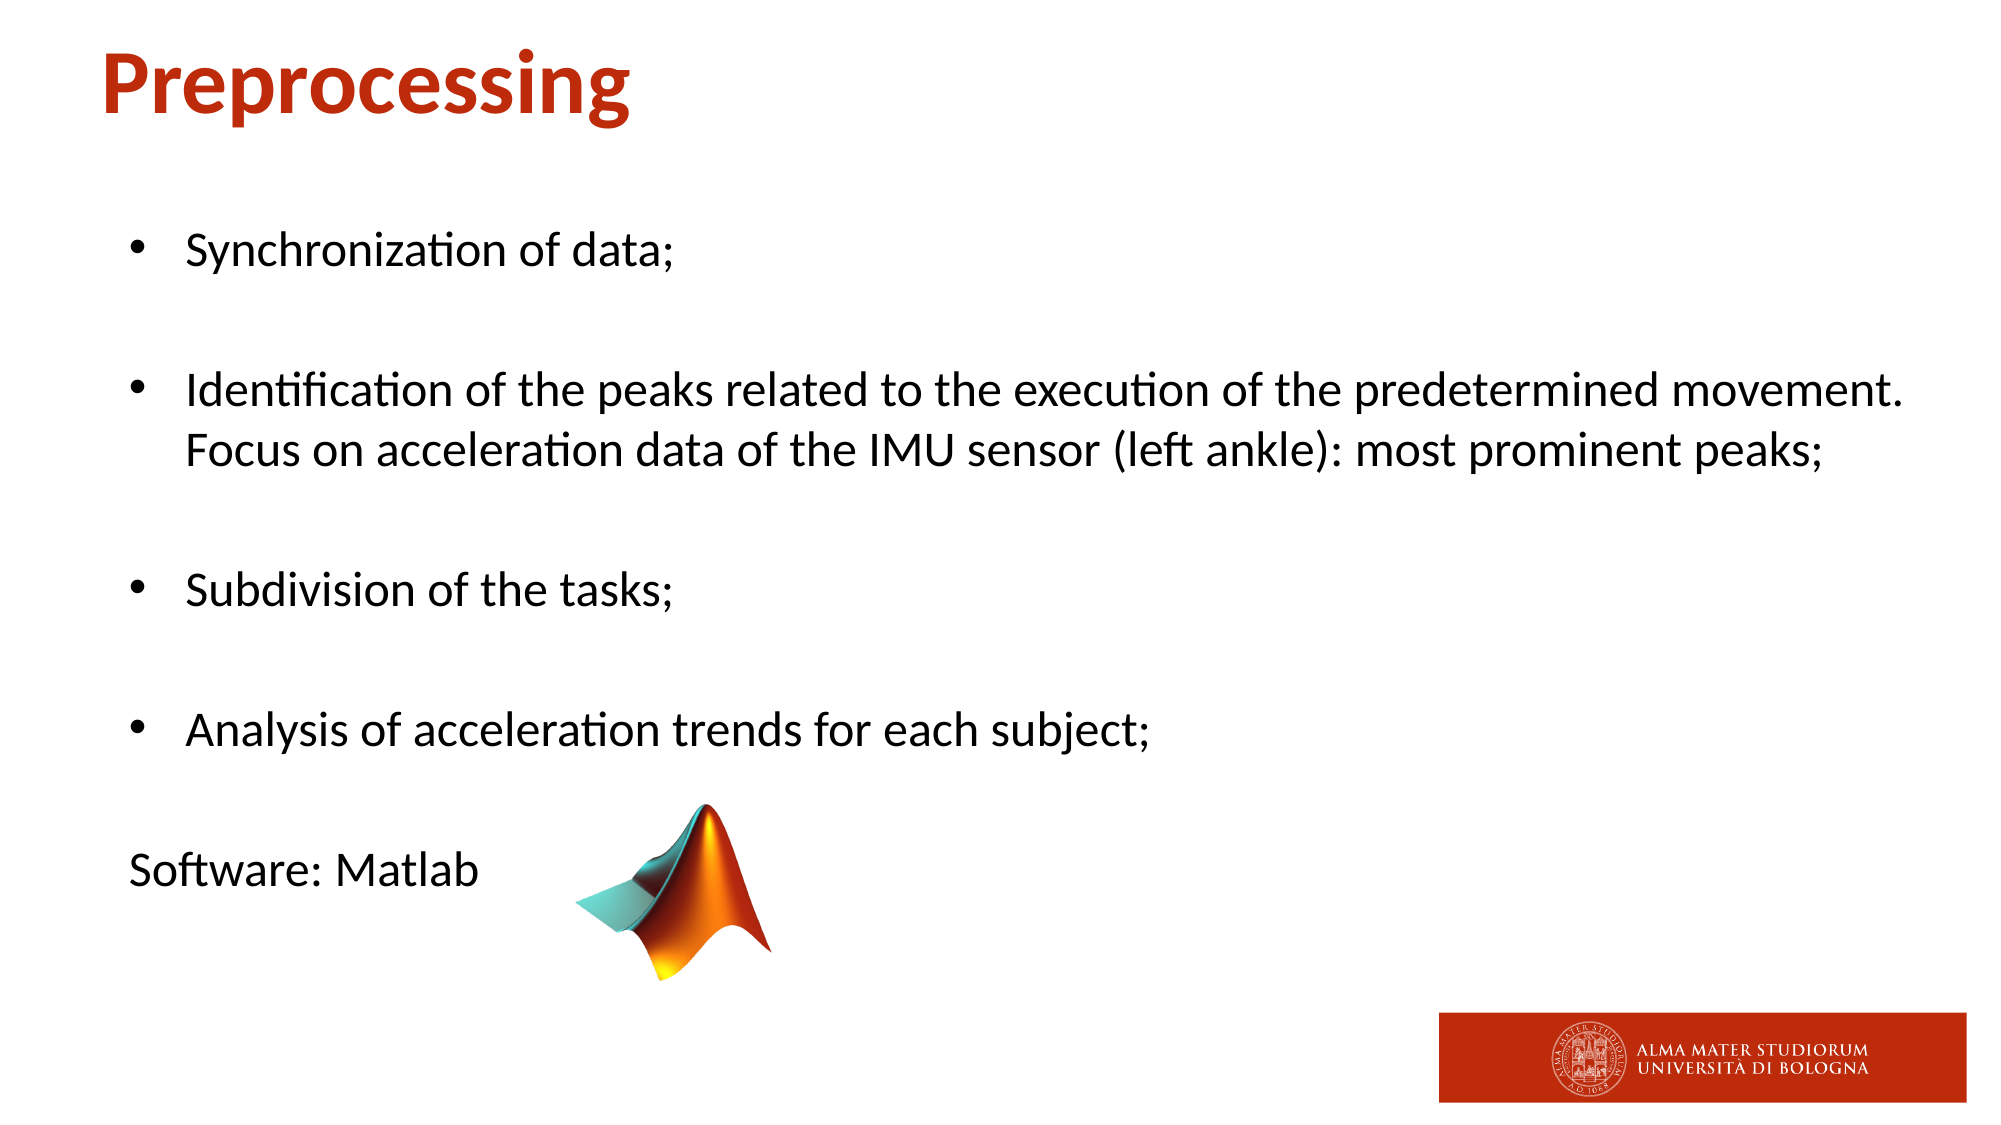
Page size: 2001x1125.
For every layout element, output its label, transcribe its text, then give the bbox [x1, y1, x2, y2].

picture [575, 802, 772, 981]
list Synchronization of data; Identification of the peaks related to the execution of the predetermined movement. Focus on acceleration data of the IMU sensor (left ankle): most prominent peaks; Subdivision of the tasks; Analysis of acceleration trends for each subject; Software: Matlab [114, 209, 1957, 1004]
picture [1544, 1011, 1875, 1102]
list Preprocessing [86, 78, 1930, 185]
